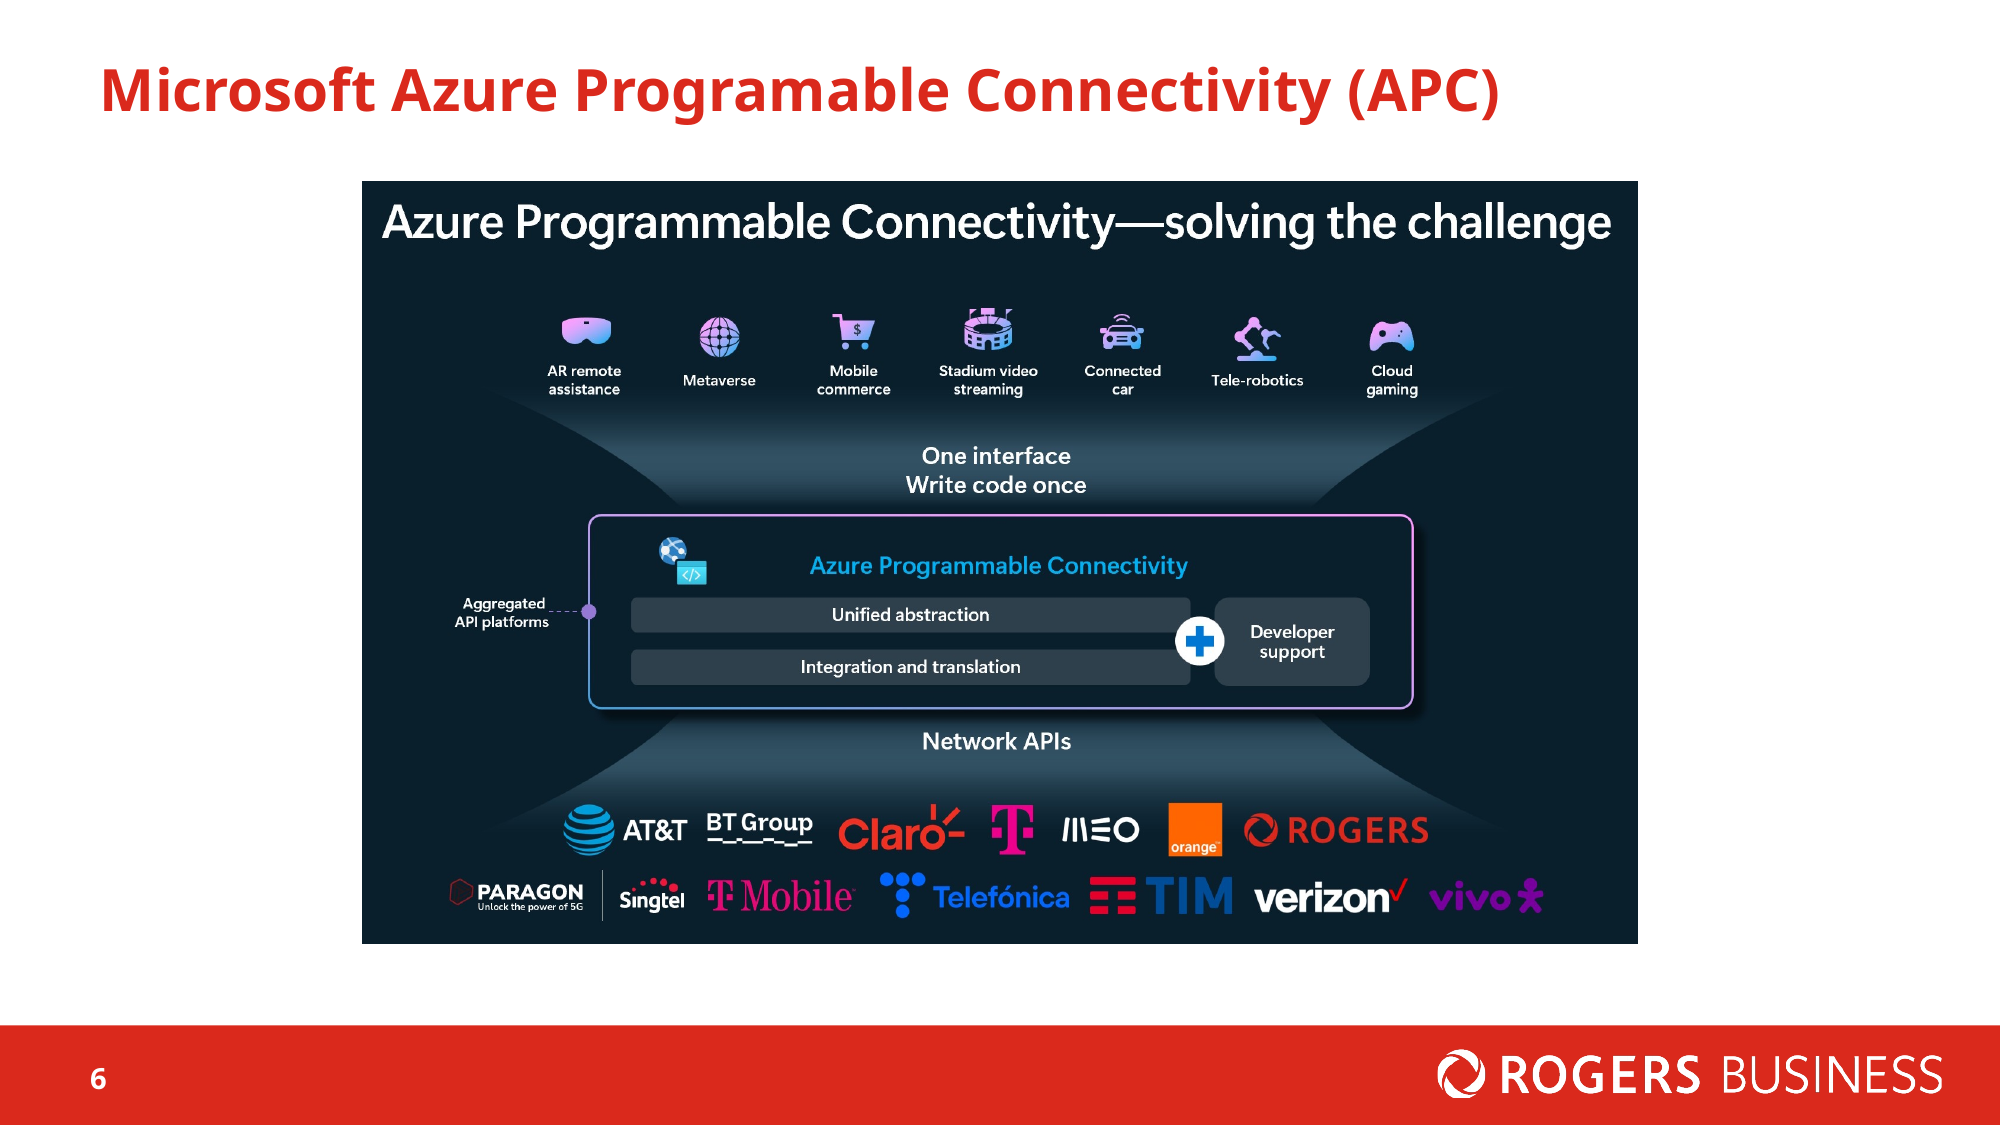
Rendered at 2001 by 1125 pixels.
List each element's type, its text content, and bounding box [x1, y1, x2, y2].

title Microsoft Azure Programable Connectivity (APC) [99, 34, 1900, 124]
picture [361, 180, 1638, 944]
